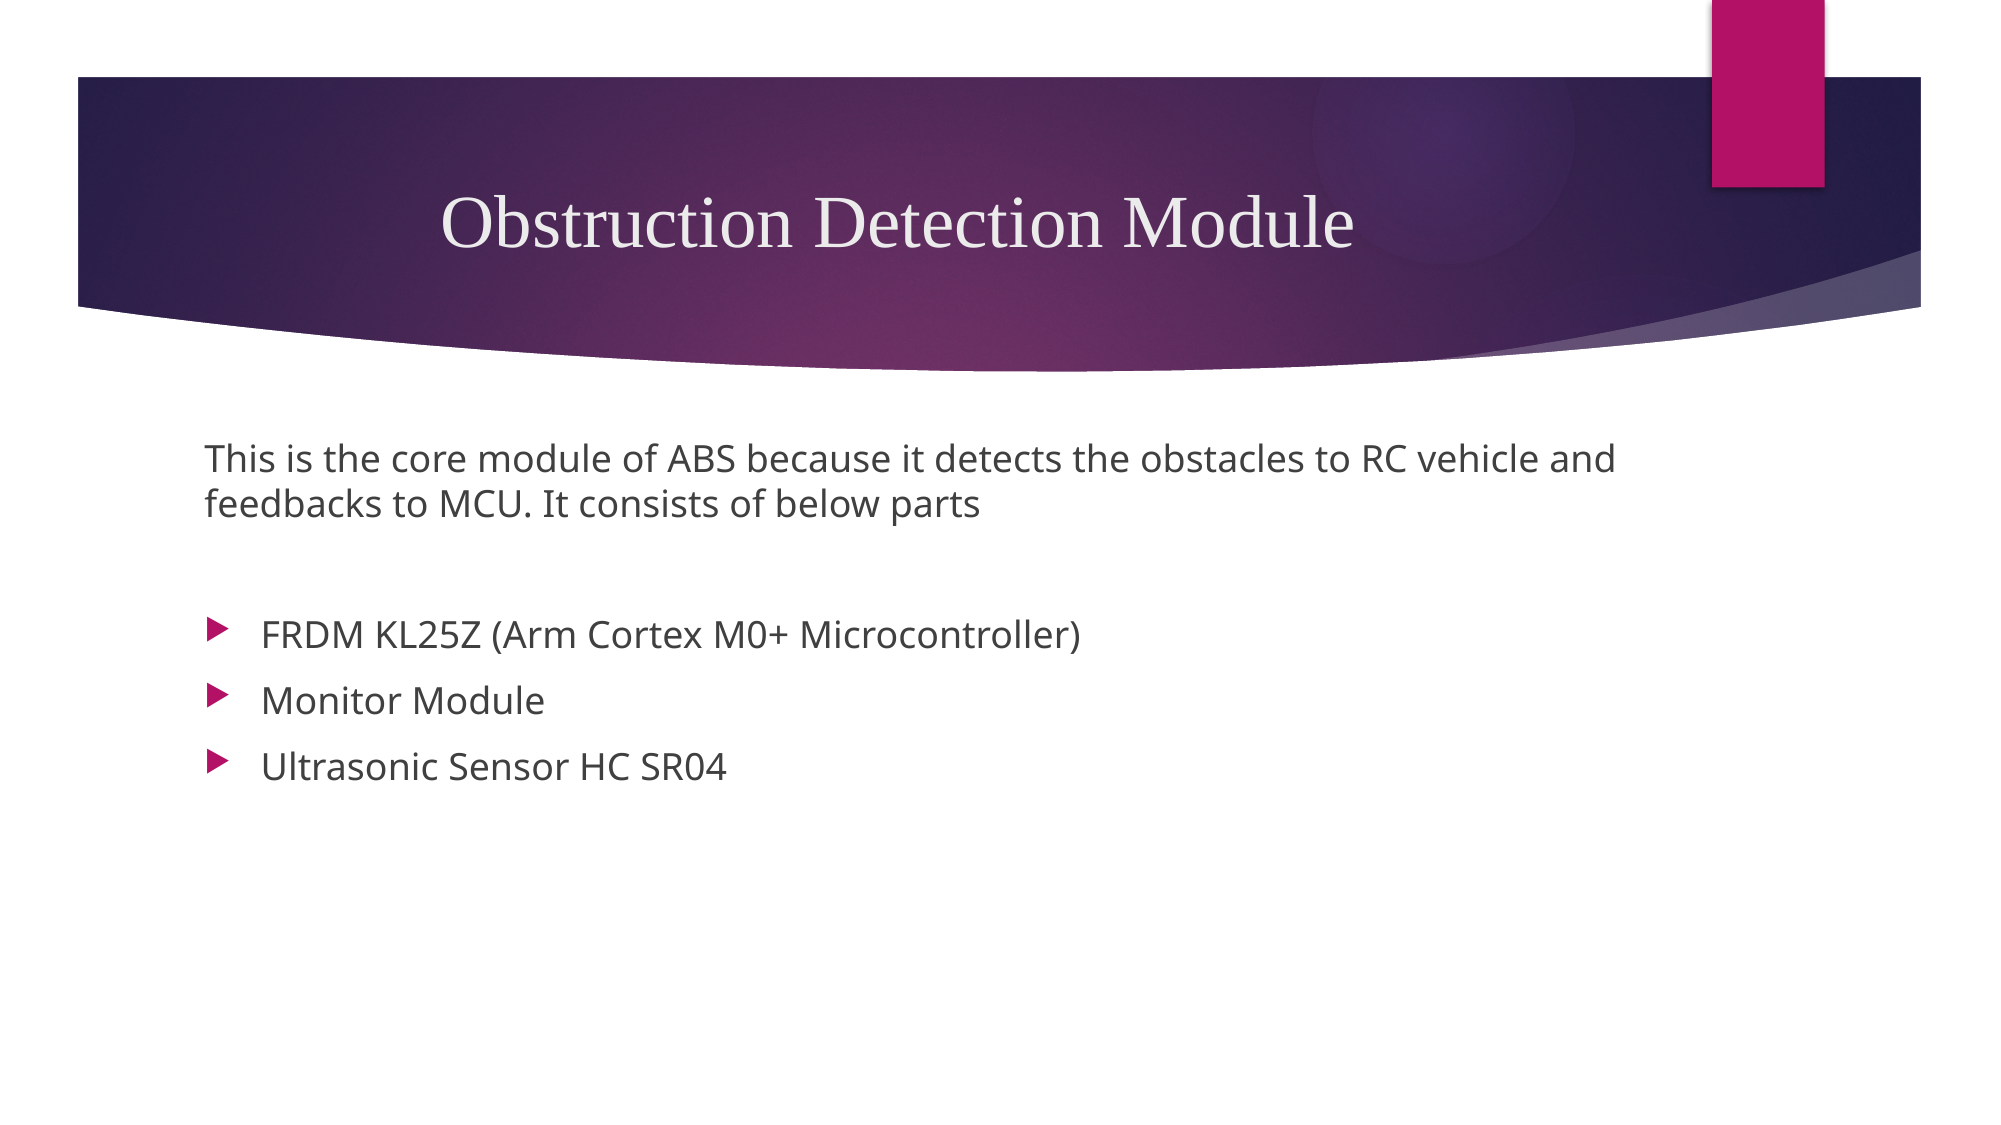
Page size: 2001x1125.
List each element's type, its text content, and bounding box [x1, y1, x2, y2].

list This is the core module of ABS because it detects the obstacles to RC vehicle and feedbacks to MCU. It consists of below parts FRDM KL25Z (Arm Cortex M0+ Microcontroller) Monitor Module Ultrasonic Sensor HC SR04 [189, 427, 1638, 988]
title Obstruction Detection Module [189, 159, 1627, 276]
